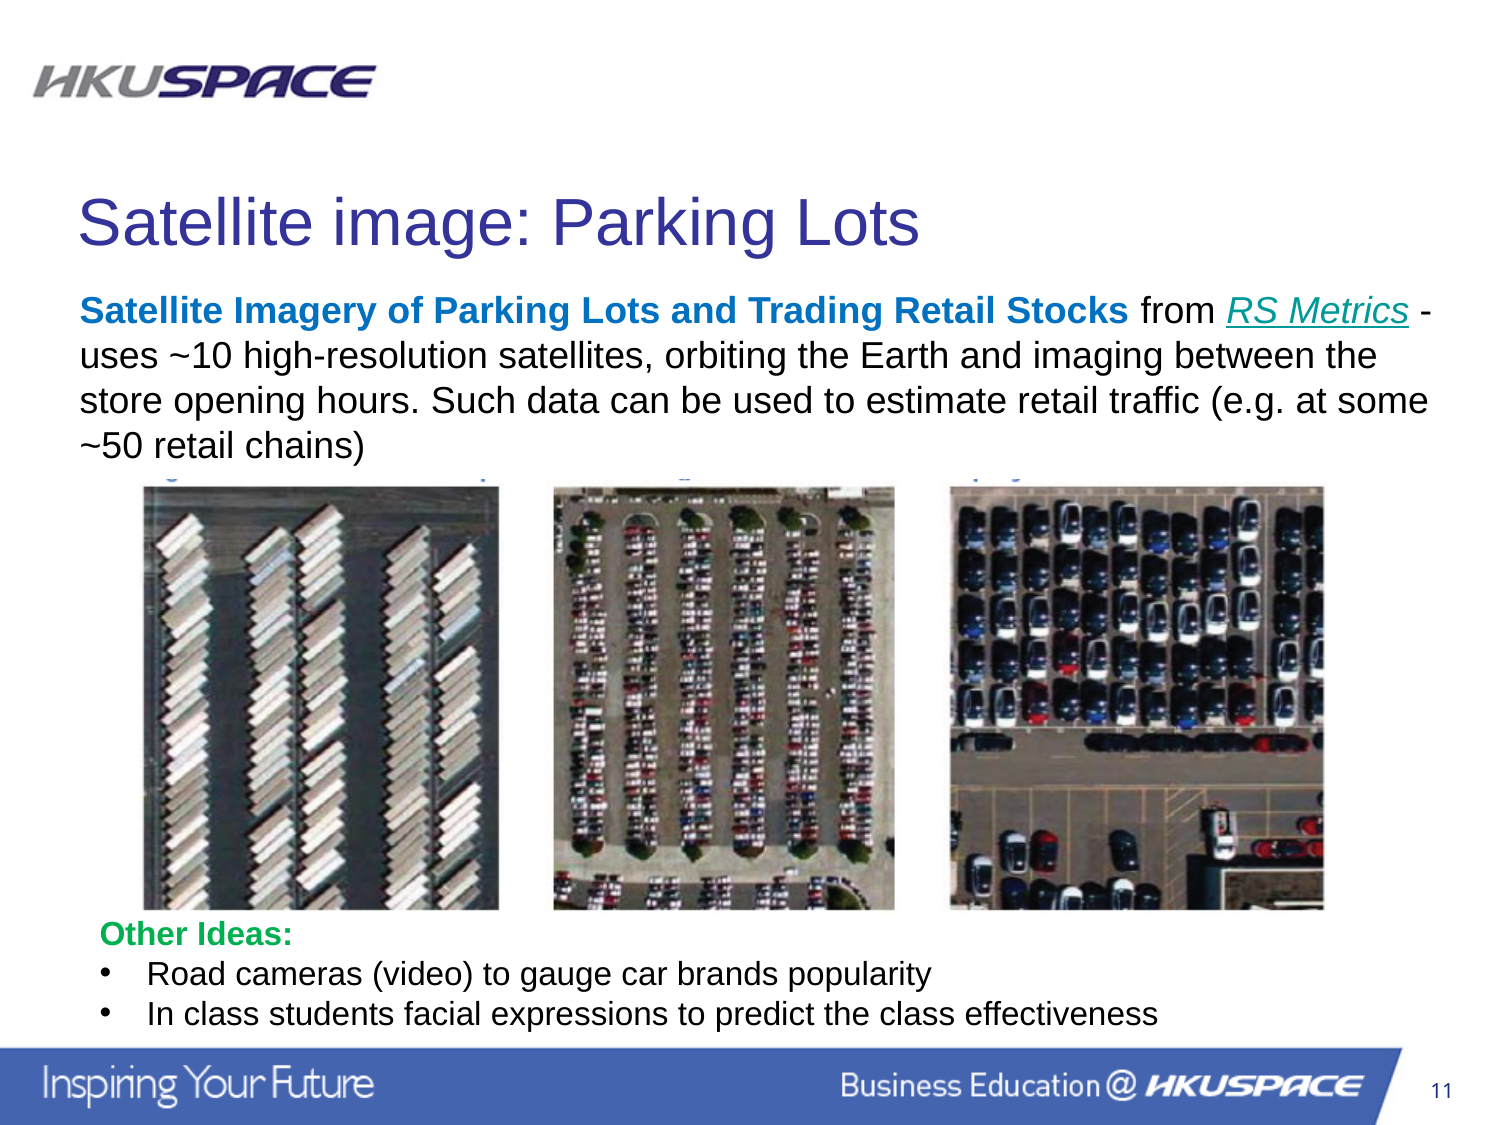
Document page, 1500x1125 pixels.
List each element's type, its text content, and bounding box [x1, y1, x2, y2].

slide_number 11 [1415, 1070, 1499, 1125]
text_box Satellite Imagery of Parking Lots and Trading Retail Stocks from RS Metrics - uses ~10 high-resolution satellites, orbiting the Earth and imaging between the store opening hours. Such data can be used to estimate retail traffic (e.g. at some ~50 retail chains) [64, 278, 1483, 1047]
text_box Other Ideas: Road cameras (video) to gauge car brands popularity In class students facial expressions to predict the class effectiveness [84, 905, 1314, 1100]
picture [0, 0, 1500, 1125]
title Satellite image: Parking Lots [62, 101, 1388, 266]
